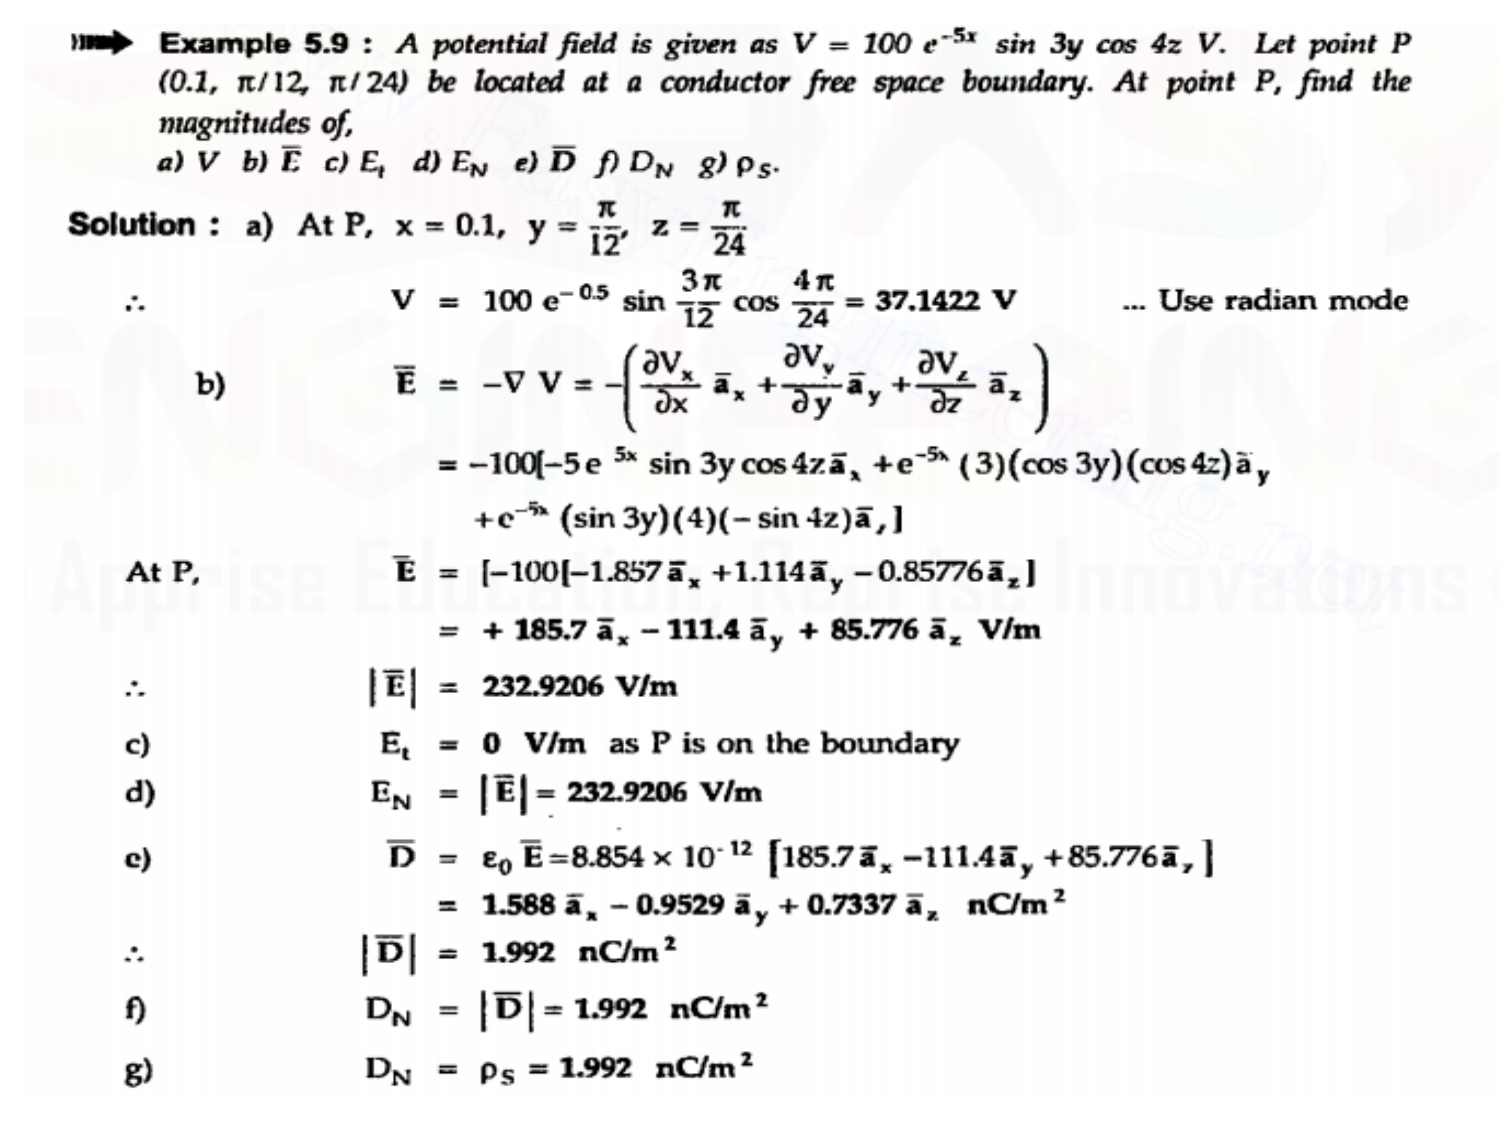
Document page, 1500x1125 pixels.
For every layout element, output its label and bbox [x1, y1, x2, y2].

list [24, 24, 1500, 1101]
